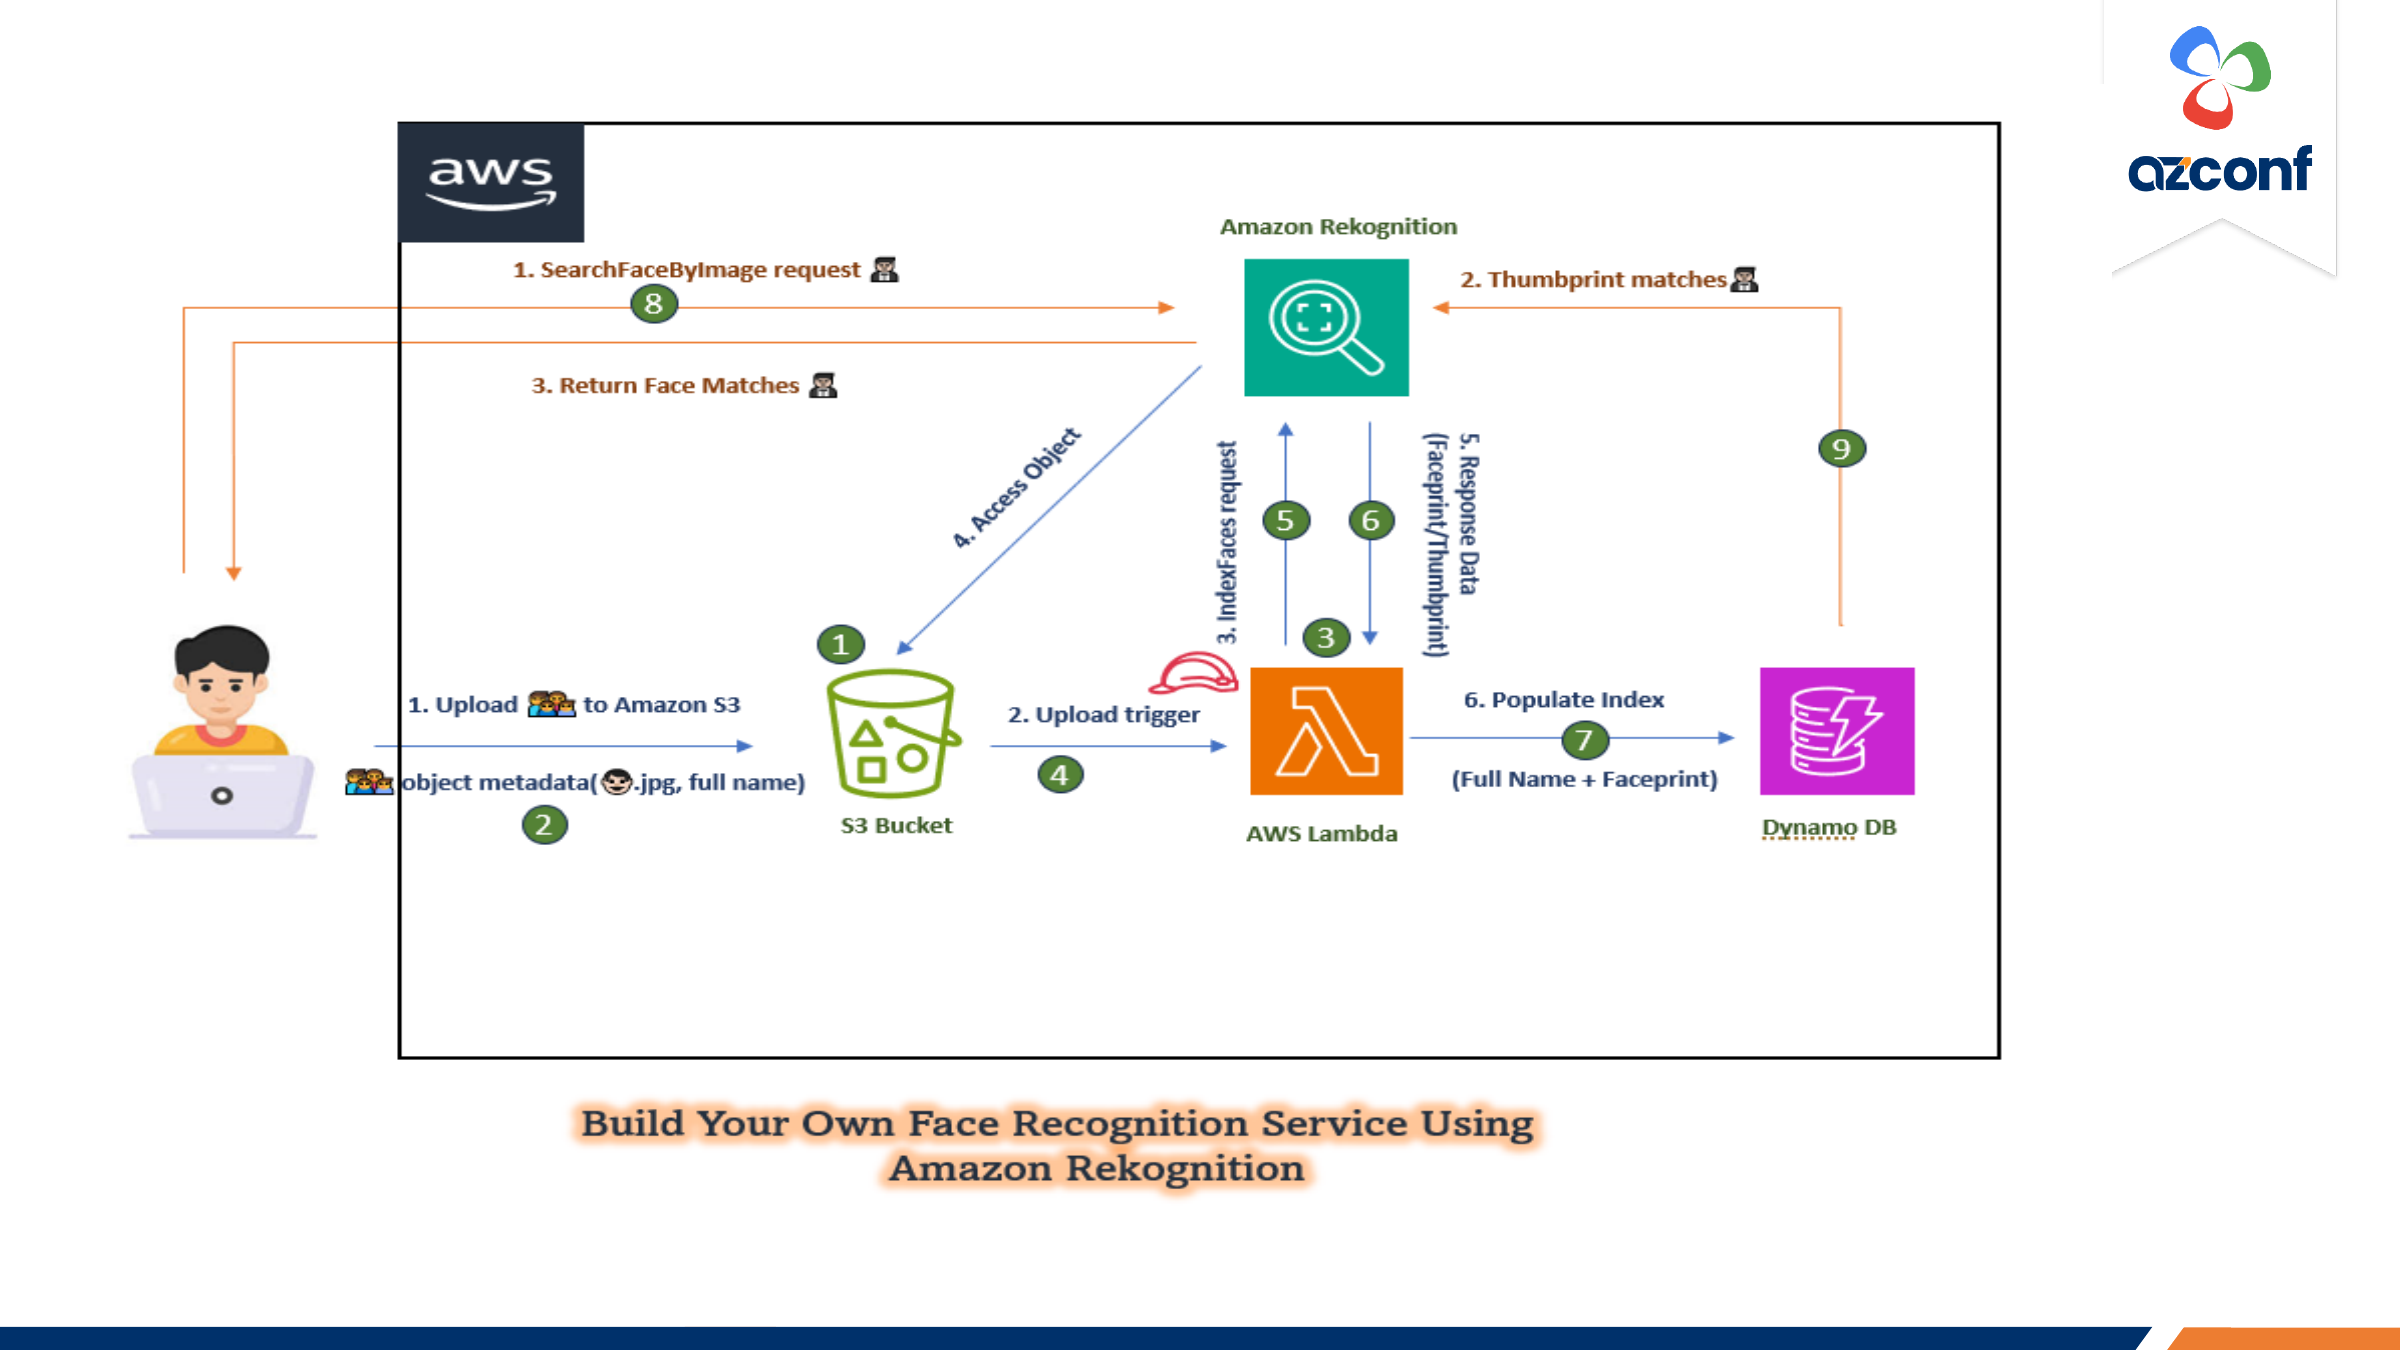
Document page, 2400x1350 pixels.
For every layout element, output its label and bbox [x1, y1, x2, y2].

picture [81, 0, 2345, 1237]
